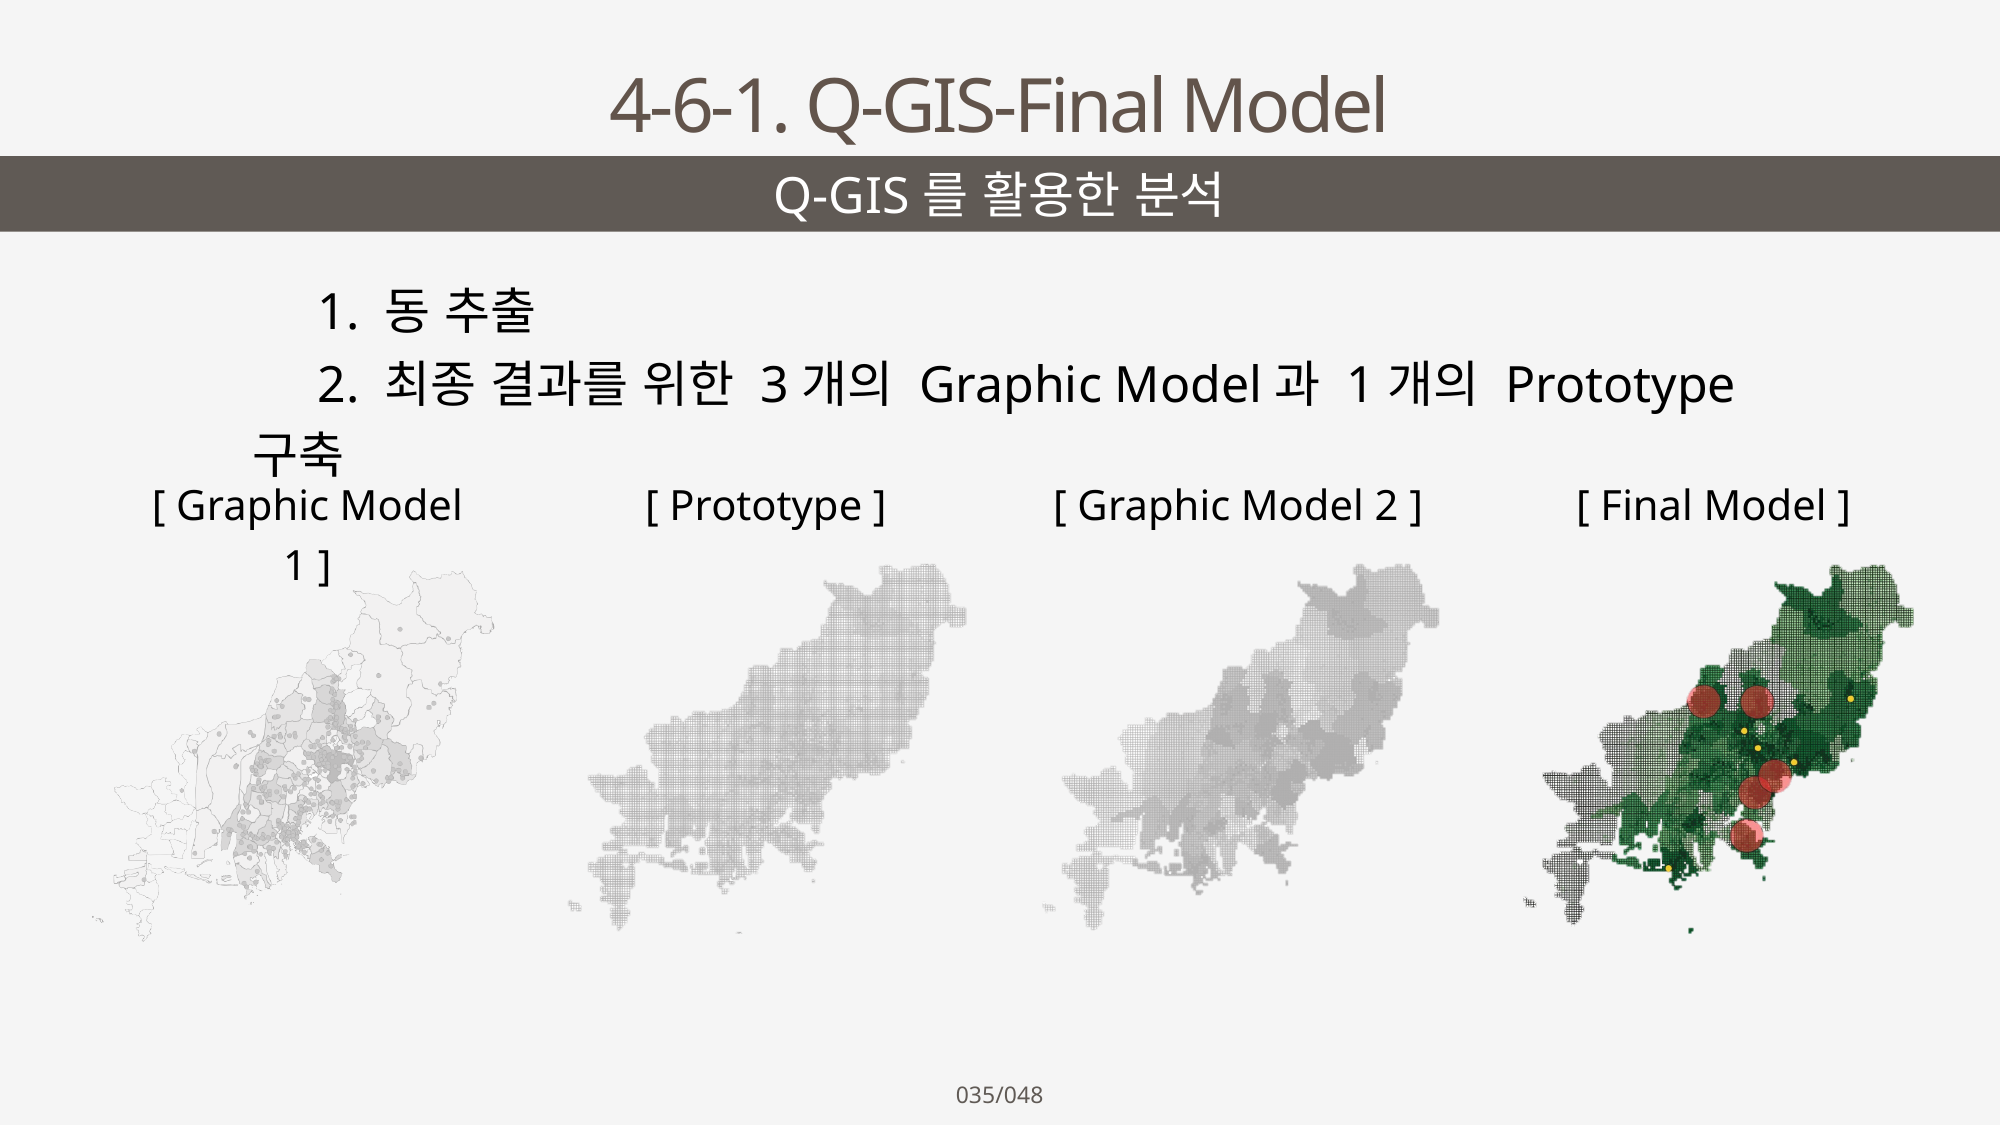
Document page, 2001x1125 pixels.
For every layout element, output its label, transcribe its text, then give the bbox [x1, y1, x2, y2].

picture [1020, 560, 1458, 934]
text_box [ Graphic Model 1 ] [113, 461, 501, 565]
text_box [ Graphic Model 2 ] [1033, 461, 1443, 537]
picture [57, 565, 501, 955]
text_box 035/048 [941, 1073, 1059, 1116]
picture [562, 560, 969, 934]
text_box Q-GIS를 활용한 분석 [41, 156, 1959, 231]
text_box [0, 155, 2000, 233]
picture [1509, 552, 1927, 937]
text_box [ Prototype ] [570, 461, 962, 537]
text_box [ Final Model ] [1501, 461, 1927, 537]
text_box 4-6-1. Q-GIS-Final Model [385, 50, 1615, 155]
text_box 1. 동 추출 2. 최종 결과를 위한 3개의 Graphic Model과 1개의 Prototype구축 [237, 260, 1762, 492]
